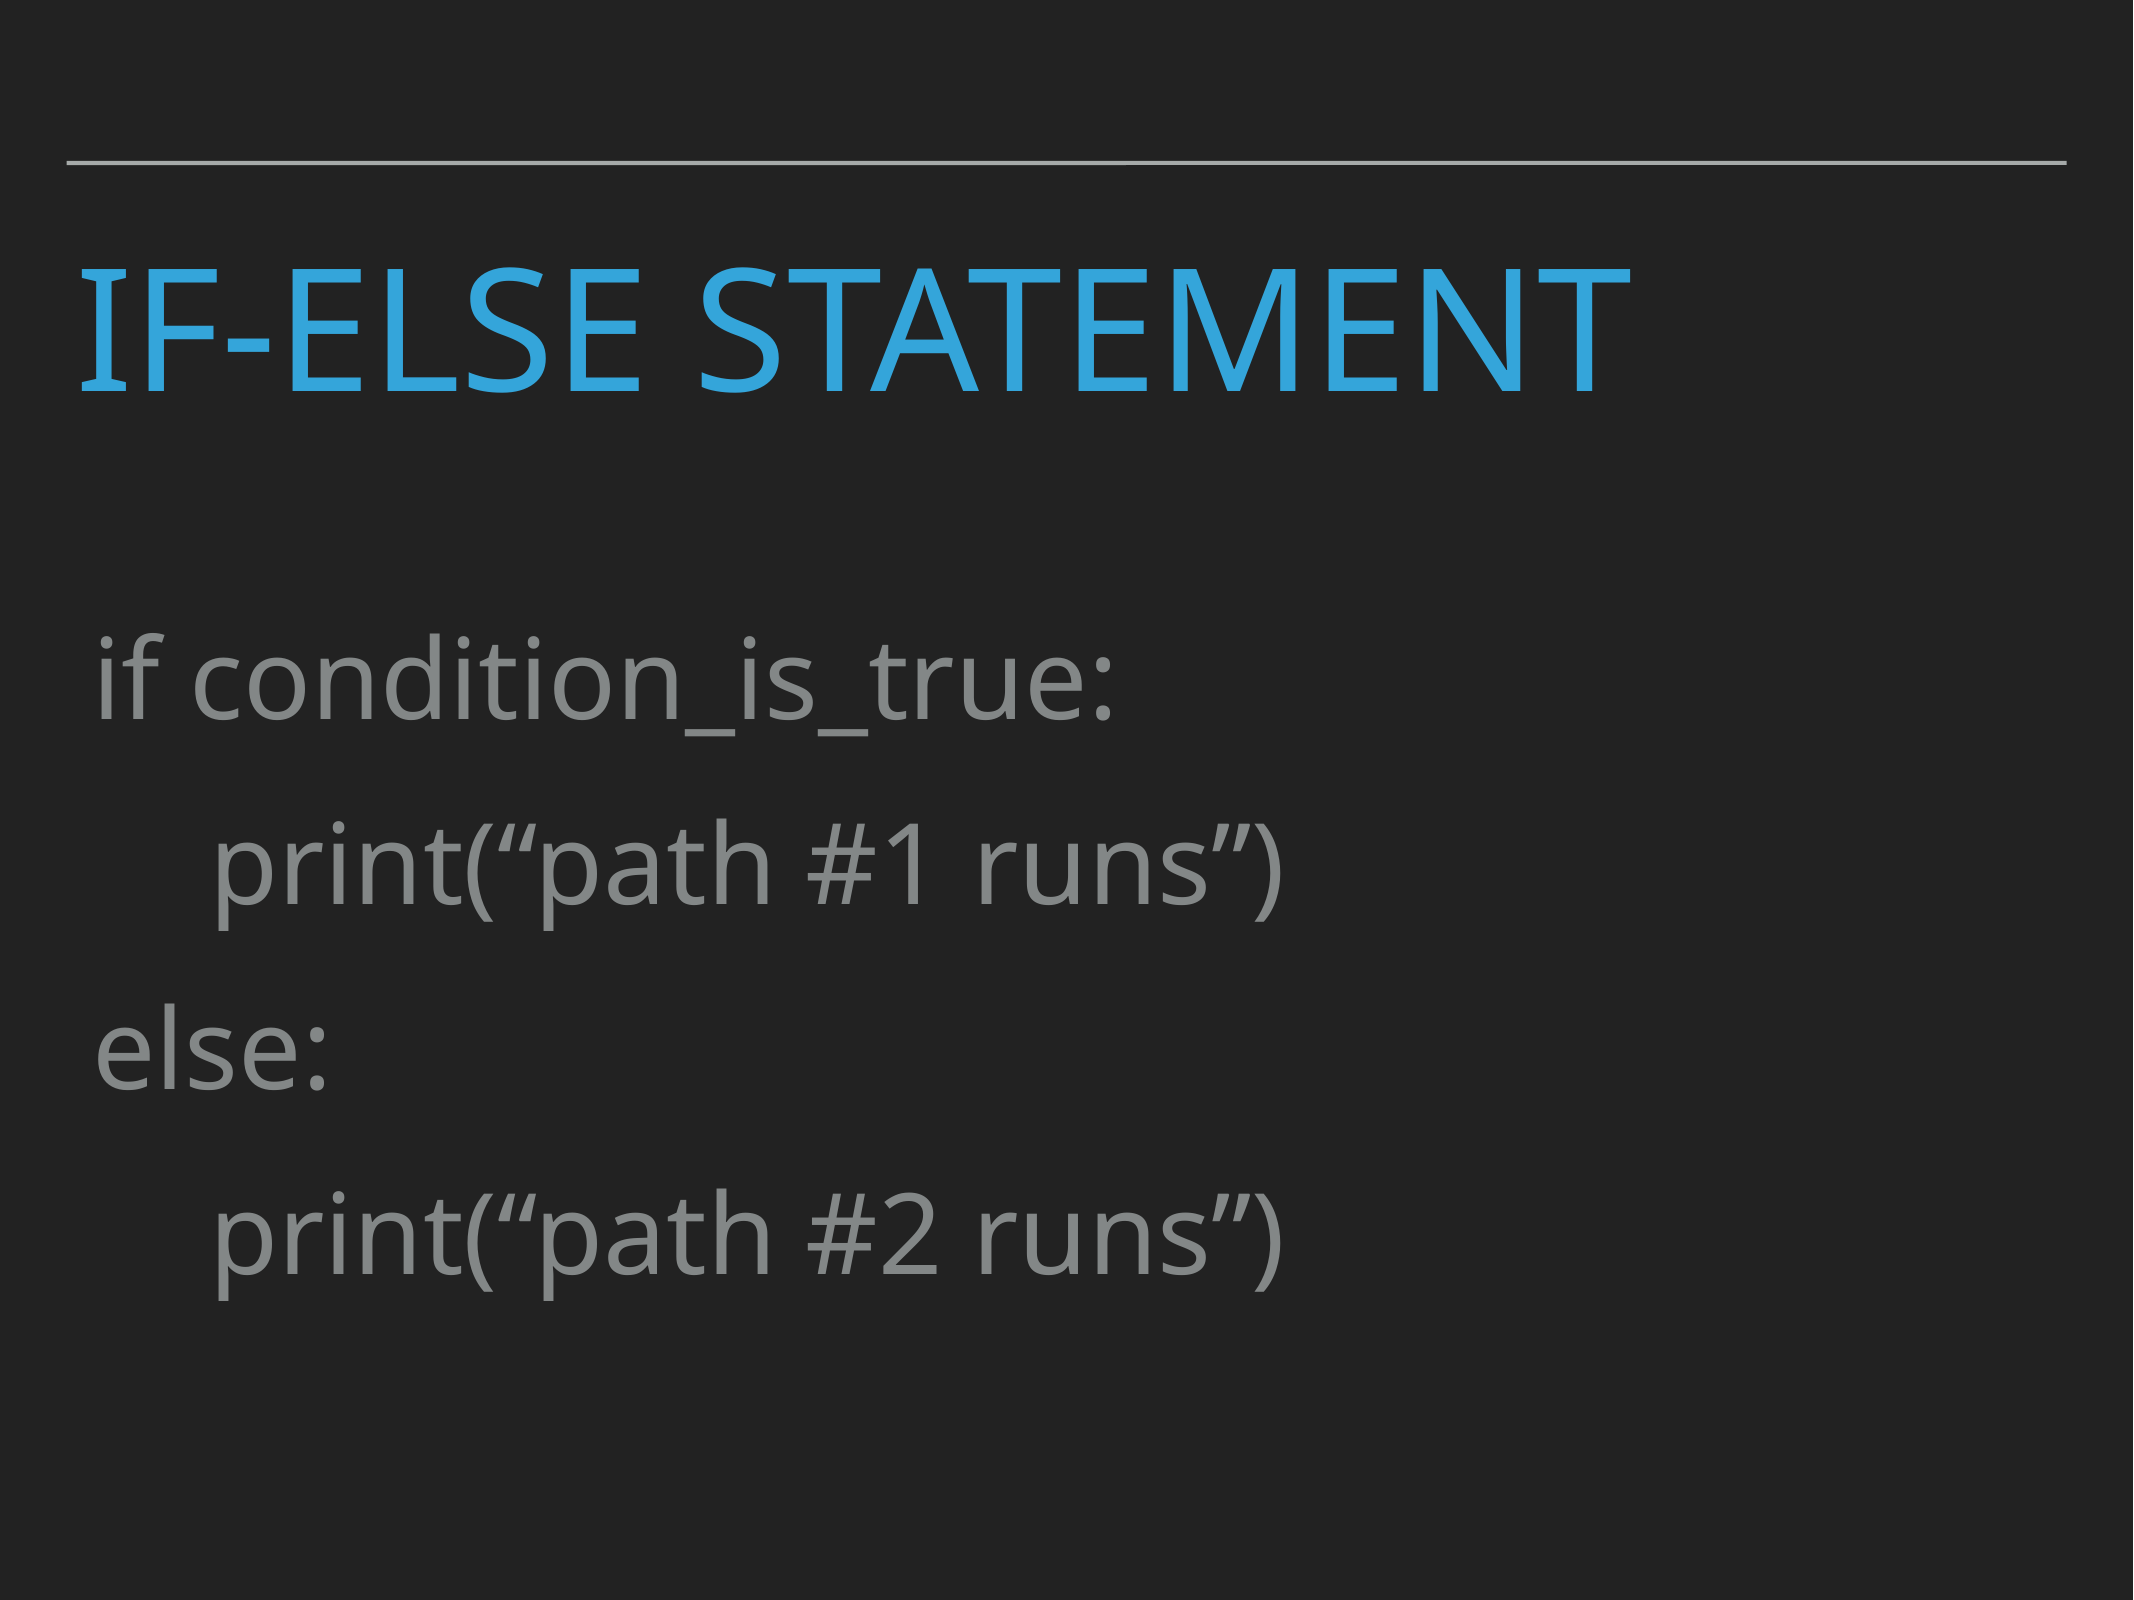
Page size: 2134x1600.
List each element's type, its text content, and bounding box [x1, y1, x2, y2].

title if-Else Statement [66, 251, 2068, 445]
text_box if condition_is_true: print(“path #1 runs”) else: print(“path #2 runs”) [83, 598, 1981, 1306]
